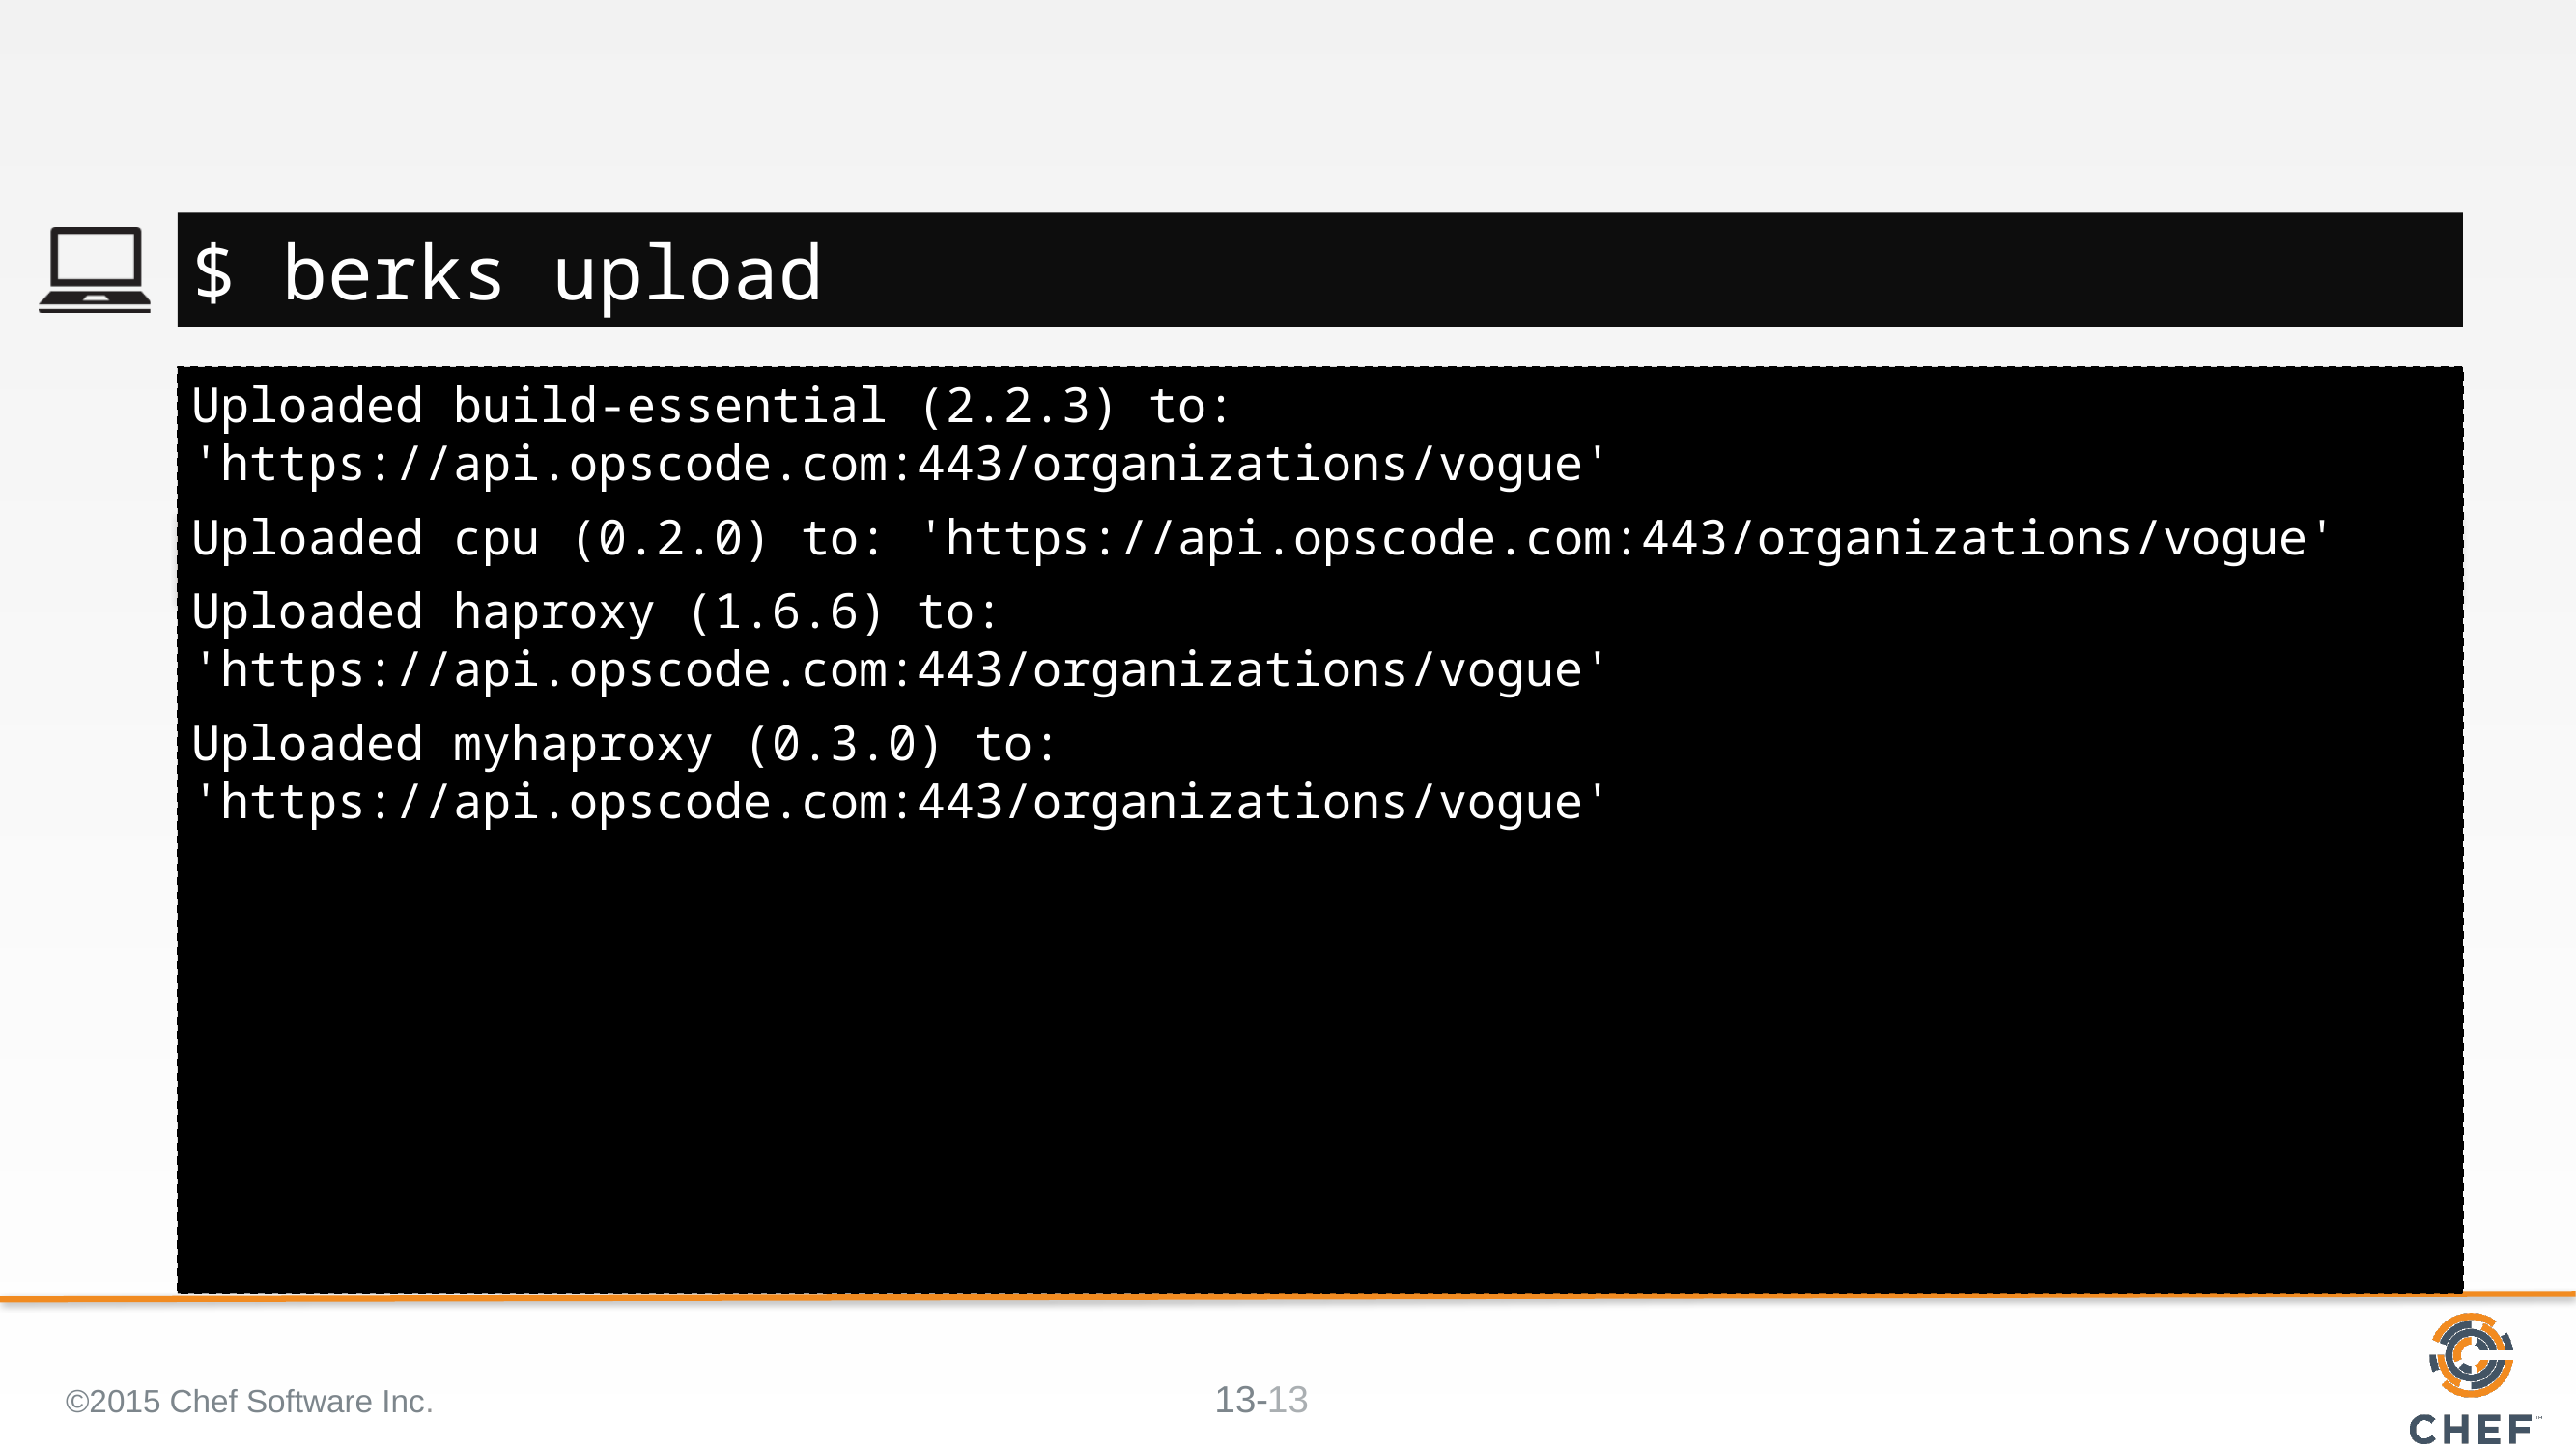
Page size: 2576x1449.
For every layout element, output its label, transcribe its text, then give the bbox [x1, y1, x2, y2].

picture [2399, 1297, 2550, 1449]
list Uploaded build-essential (2.2.3) to: 'https://api.opscode.com:443/organizations/vogue' Uploaded cpu (0.2.0) to: 'https://api.opscode.com:443/organizations/vogue' Uploaded haproxy (1.6.6) to: 'https://api.opscode.com:443/organizations/vogue' Uploaded myhaproxy (0.3.0) to: 'https://api.opscode.com:443/organizations/vogue' [177, 366, 2464, 1294]
list $ berks upload [177, 212, 2463, 327]
footer ©2015 Chef Software Inc. [51, 1359, 952, 1440]
slide_number 13 [998, 1359, 1578, 1437]
